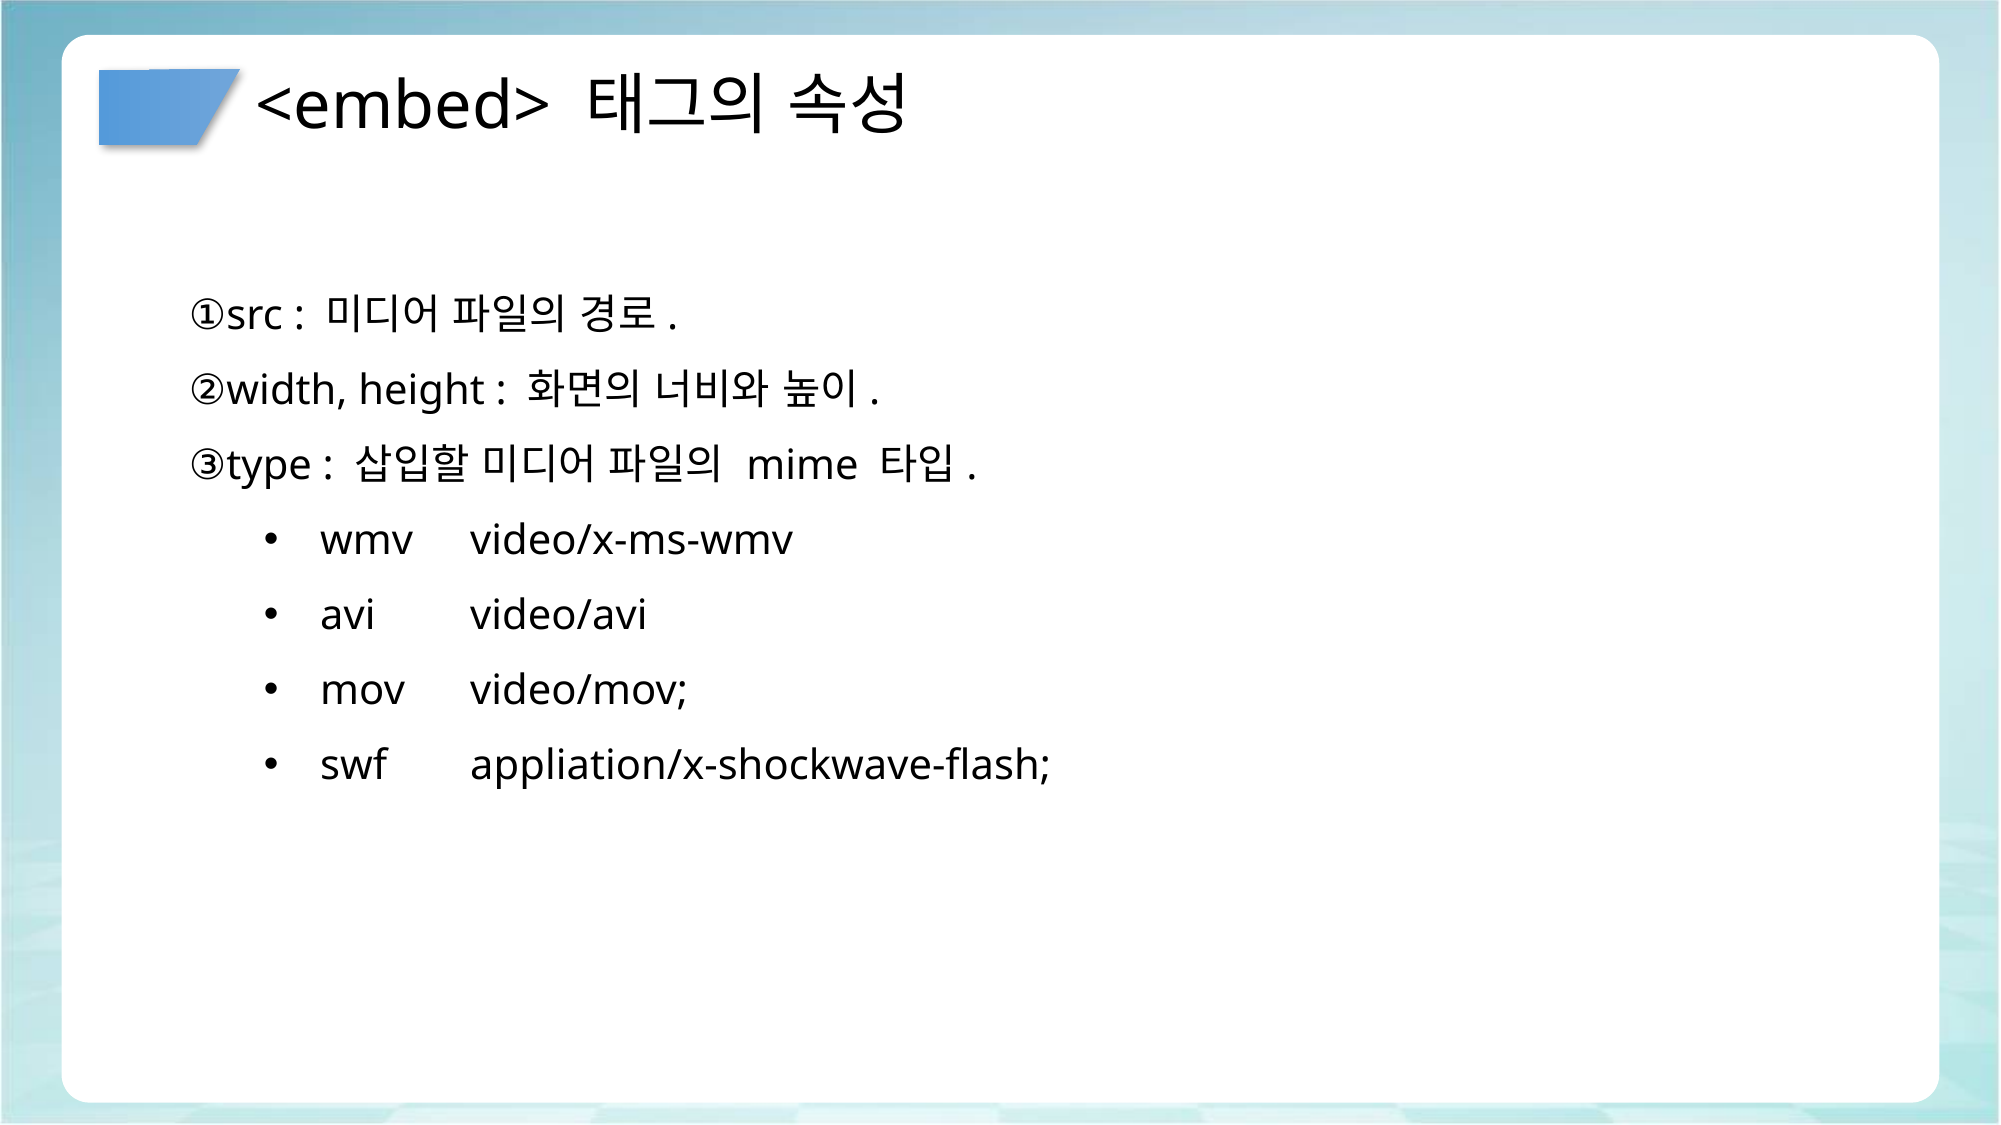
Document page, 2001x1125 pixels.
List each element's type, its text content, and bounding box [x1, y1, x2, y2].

text_box ①src : 미디어 파일의 경로. ②width, height : 화면의 너비와 높이. ③type : 삽입할 미디어 파일의 mime 타입. wmv video/x-ms-wmv avi video/avi mov video/mov; swf appliation/x-shockwave-flash; [174, 255, 1558, 796]
title <embed> 태그의 속성 [240, 49, 1809, 165]
picture [0, 0, 2001, 1125]
